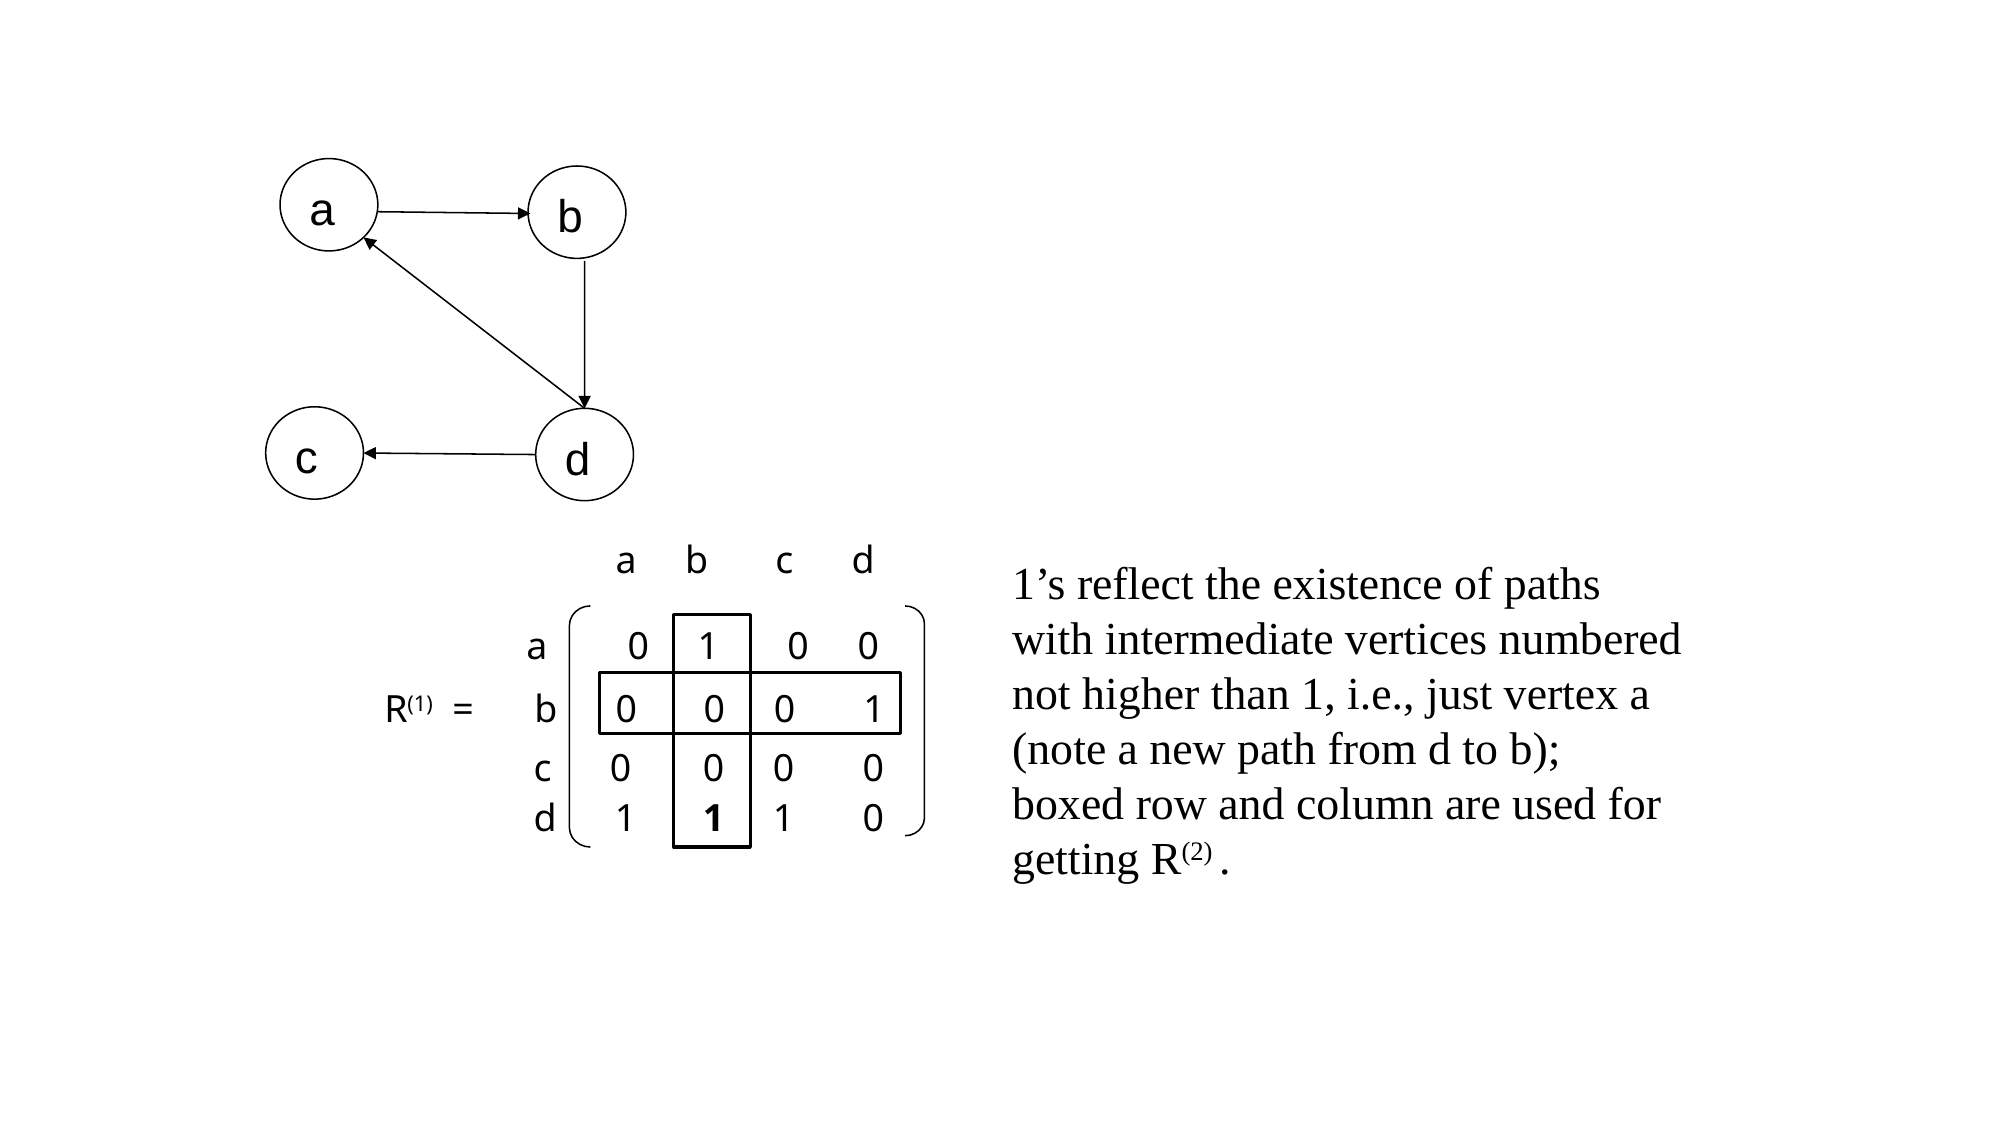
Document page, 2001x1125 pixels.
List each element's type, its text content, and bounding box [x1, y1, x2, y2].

text_box [673, 614, 751, 677]
text_box [673, 738, 751, 848]
text_box a 0 1 0 0 [751, 614, 895, 672]
text_box [905, 605, 925, 836]
text_box d [535, 408, 634, 501]
text_box d 1 1 1 0 [499, 786, 673, 847]
text_box R(1) = b 0 0 0 1 [369, 677, 901, 738]
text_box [280, 158, 585, 409]
text_box a 0 1 0 0 [462, 614, 673, 675]
text_box c [265, 406, 364, 500]
text_box d 1 1 1 0 [751, 786, 900, 847]
text_box [599, 672, 673, 677]
text_box c 0 0 0 0 [751, 738, 900, 786]
text_box [573, 605, 591, 614]
text_box [751, 672, 901, 677]
text_box a b c d [600, 528, 915, 589]
text_box c 0 0 0 0 [499, 738, 673, 786]
text_box 1’s reflect the existence of paths with intermediate vertices numbered not higher than 1, i.e., just vertex a (note a new path from d to b); boxed row and column are used for getting R(2) . [997, 546, 1698, 891]
text_box b [528, 166, 626, 258]
